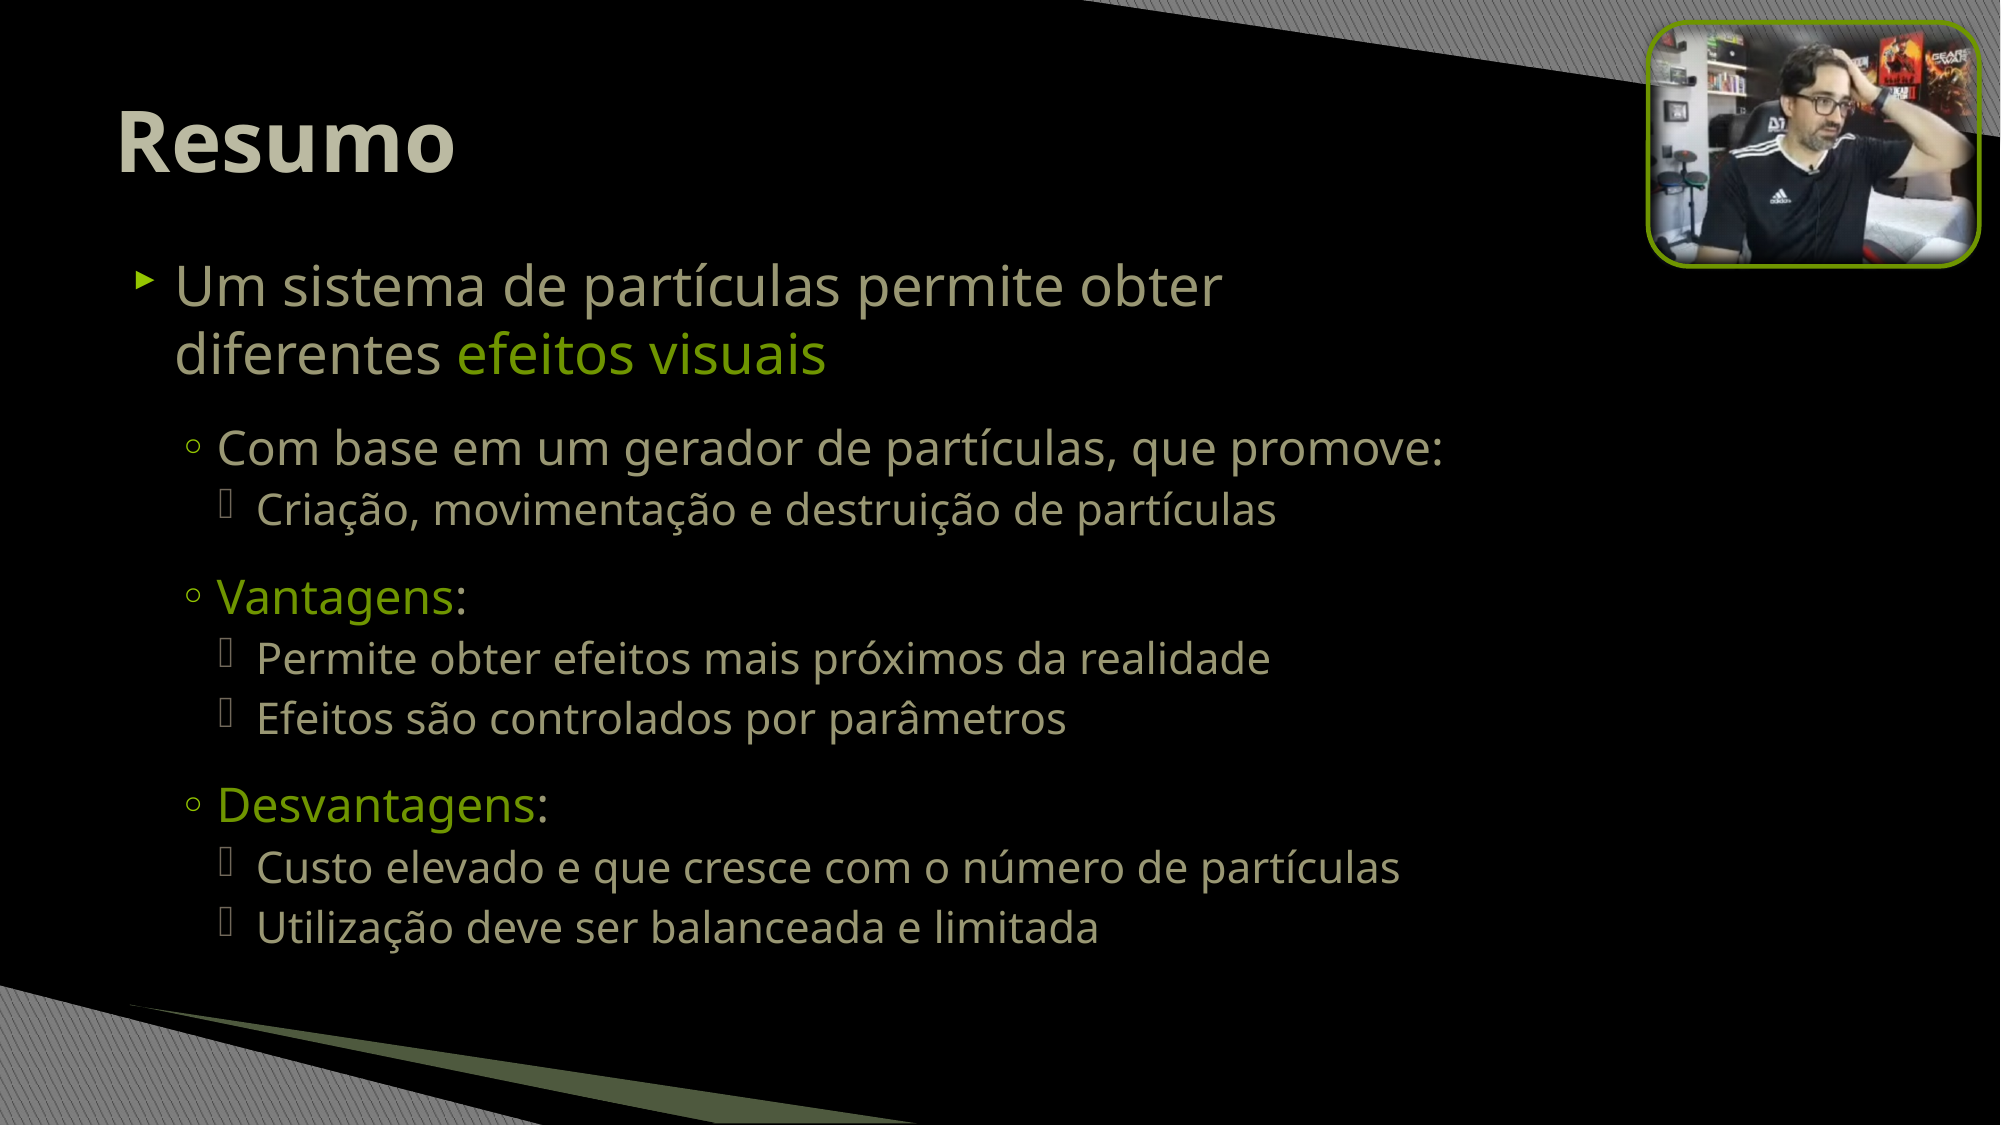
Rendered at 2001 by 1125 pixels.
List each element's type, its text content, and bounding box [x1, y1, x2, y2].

list Um sistema de partículas permite obter diferentes efeitos visuais Com base em um gerador de partículas, que promove: Criação, movimentação e destruição de partículas Vantagens: Permite obter efeitos mais próximos da realidade Efeitos são controlados por parâmetros Desvantagens: Custo elevado e que cresce com o número de partículas Utilização deve ser balanceada e limitada [99, 243, 1900, 1058]
title Resumo [99, 45, 1900, 233]
picture [1653, 25, 1976, 264]
picture [0, 985, 543, 1125]
picture [1082, 0, 2000, 138]
